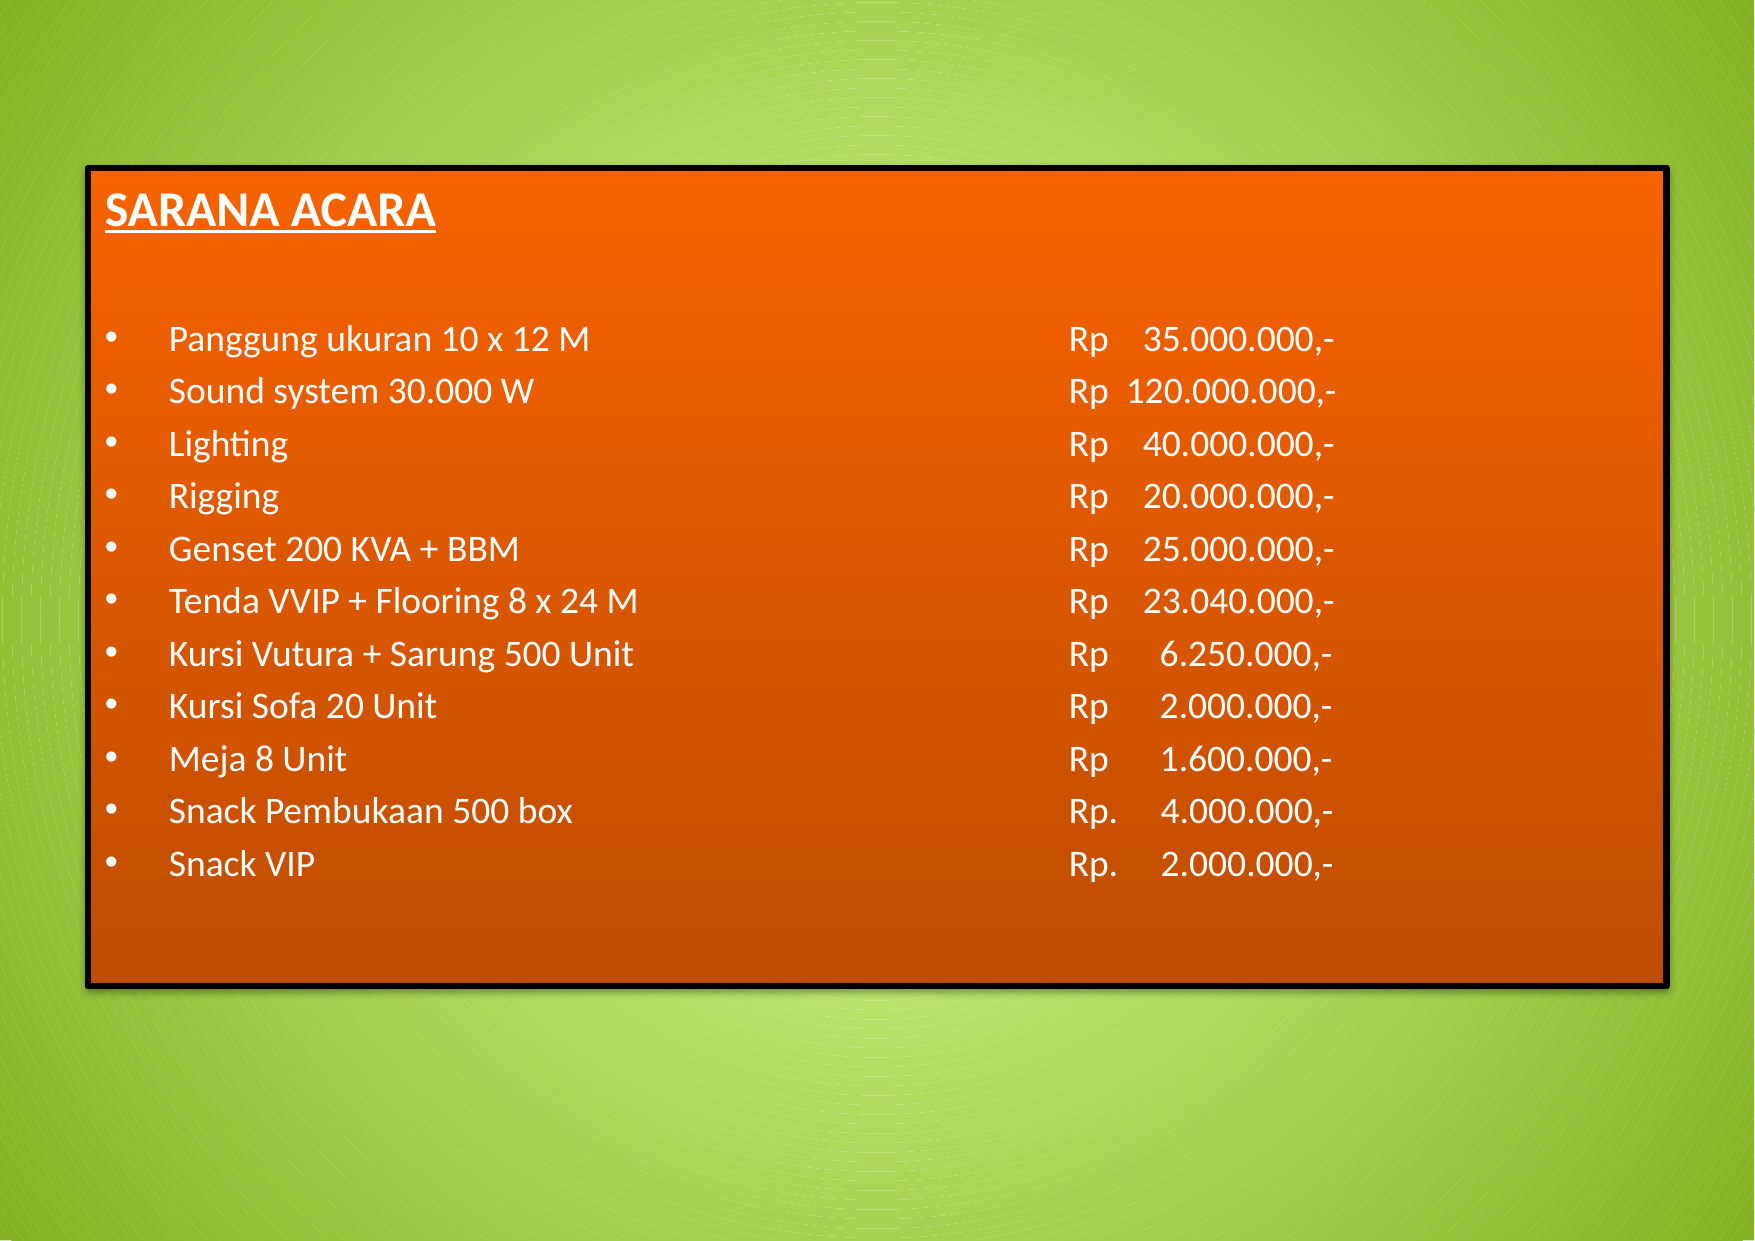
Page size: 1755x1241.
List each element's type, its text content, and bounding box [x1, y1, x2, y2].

list SARANA ACARA Panggung ukuran 10 x 12 M Rp 35.000.000,- Sound system 30.000 W Rp 120.000.000,- Lighting Rp 40.000.000,- Rigging Rp 20.000.000,- Genset 200 KVA + BBM Rp 25.000.000,- Tenda VVIP + Flooring 8 x 24 M Rp 23.040.000,- Kursi Vutura + Sarung 500 Unit Rp 6.250.000,- Kursi Sofa 20 Unit Rp 2.000.000,- Meja 8 Unit Rp 1.600.000,- Snack Pembukaan 500 box Rp. 4.000.000,- Snack VIP Rp. 2.000.000,- [87, 167, 1667, 987]
